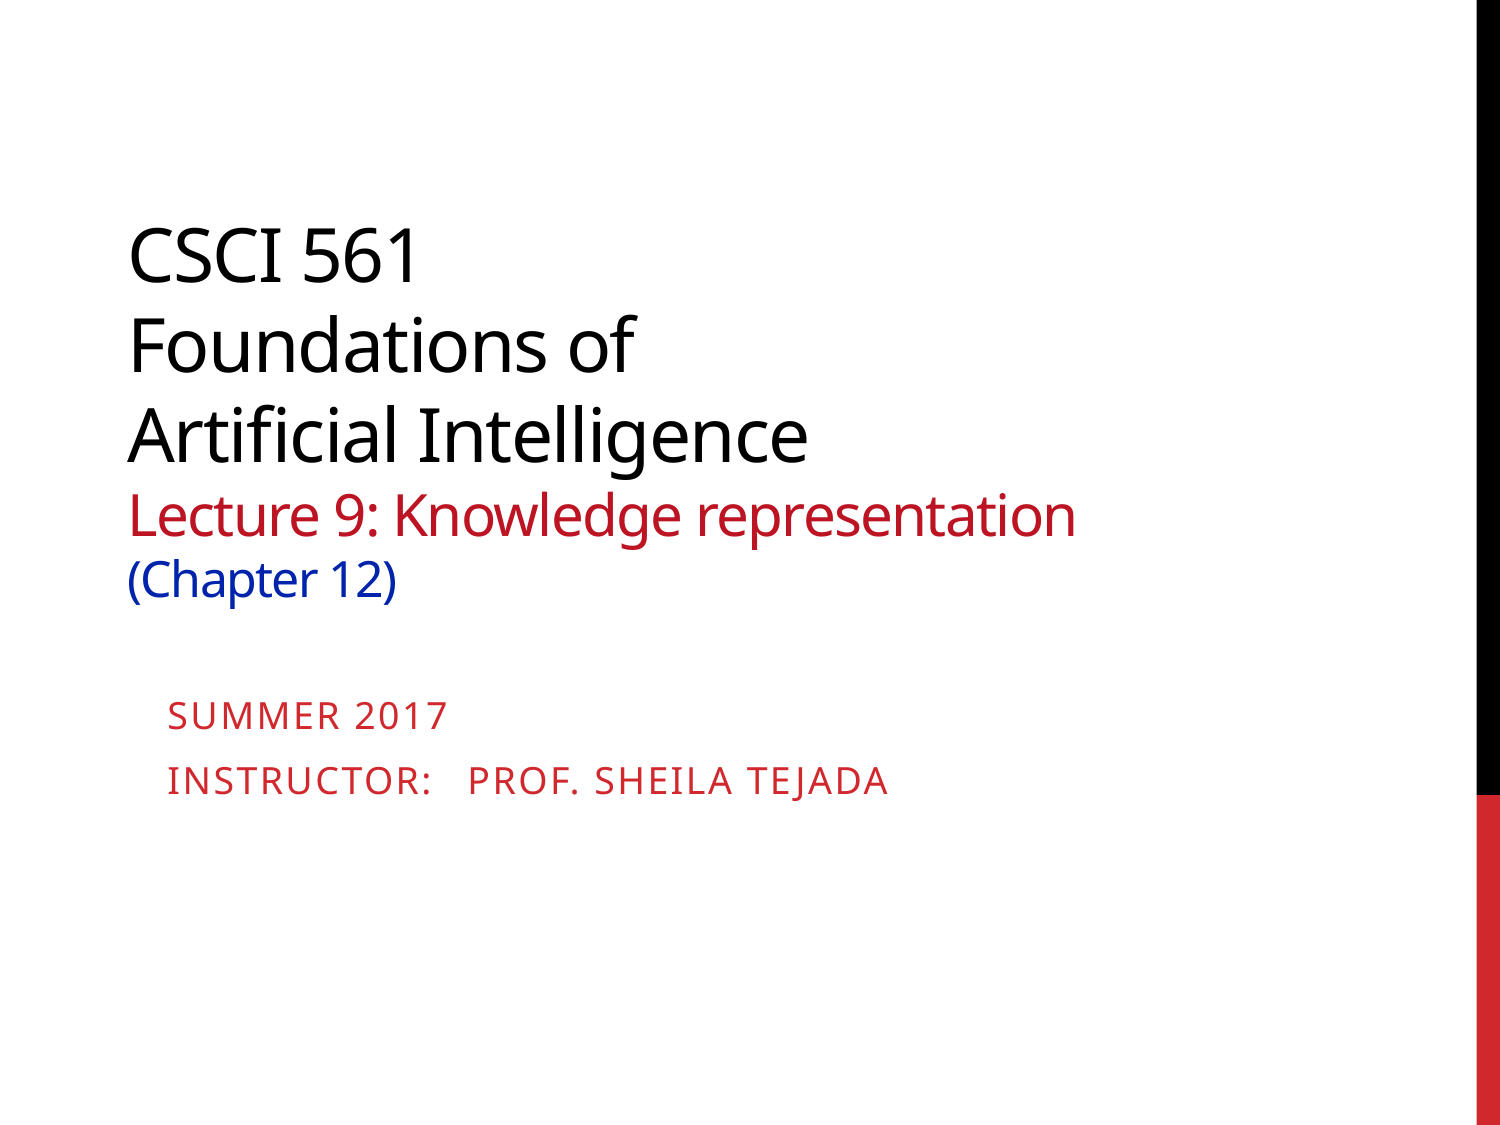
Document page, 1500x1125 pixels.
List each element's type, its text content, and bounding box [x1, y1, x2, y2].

subtitle Summer 2017 Instructor: Prof. sheila tejada [152, 684, 1338, 973]
title CSCI 561 Foundations of Artificial Intelligence Lecture 9: Knowledge representation (Chapter 12) [112, 253, 1425, 563]
